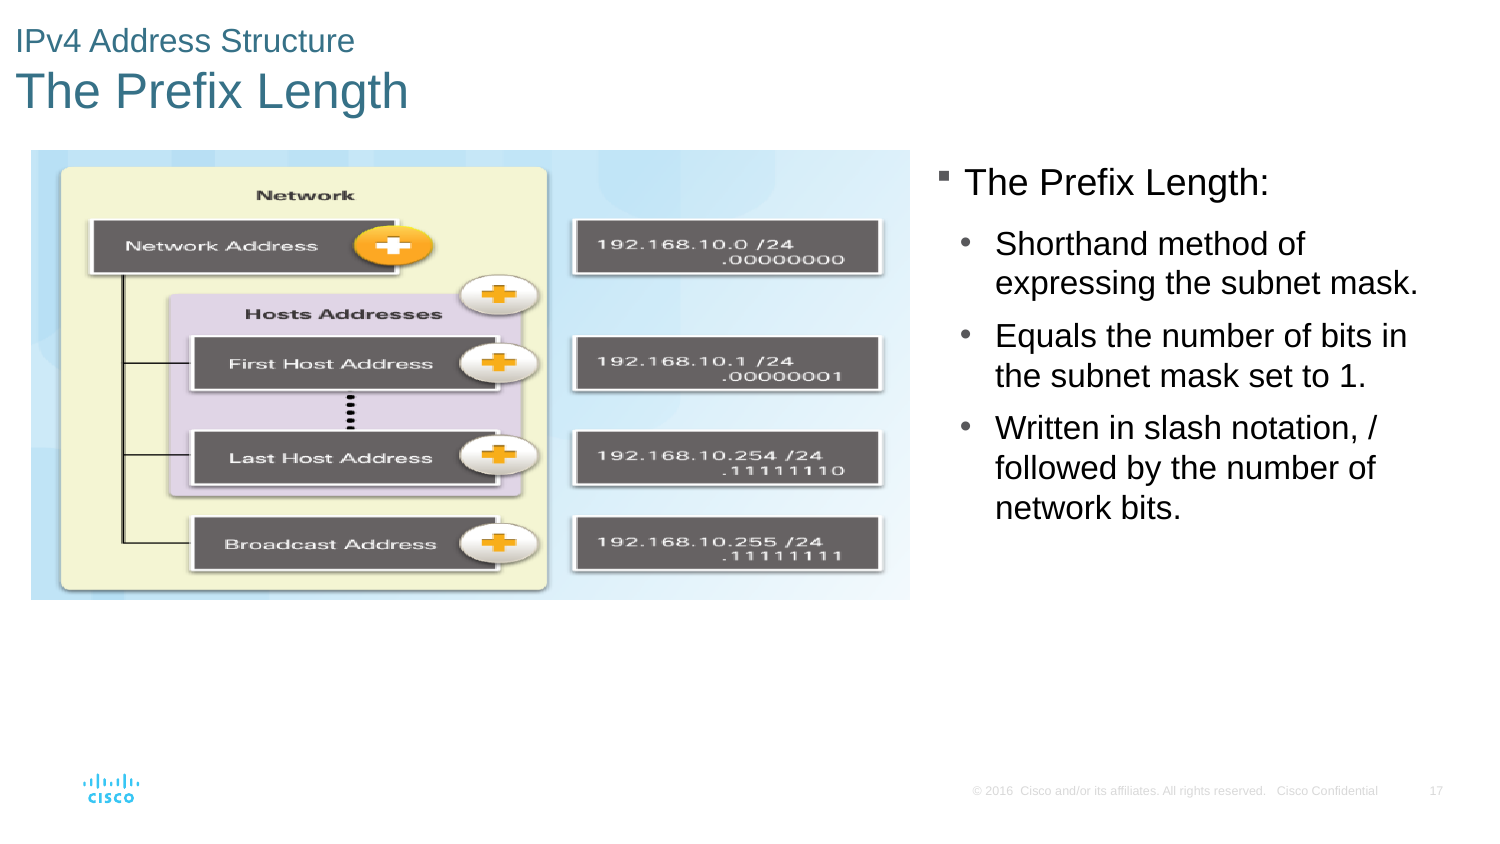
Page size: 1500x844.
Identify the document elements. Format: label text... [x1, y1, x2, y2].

text_box The Prefix Length: Shorthand method of expressing the subnet mask. Equals the number of bits in the subnet mask set to 1. Written in slash notation, / followed by the number of network bits. [921, 150, 1463, 770]
title IPv4 Address Structure The Prefix Length [0, 6, 1500, 131]
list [30, 150, 911, 601]
